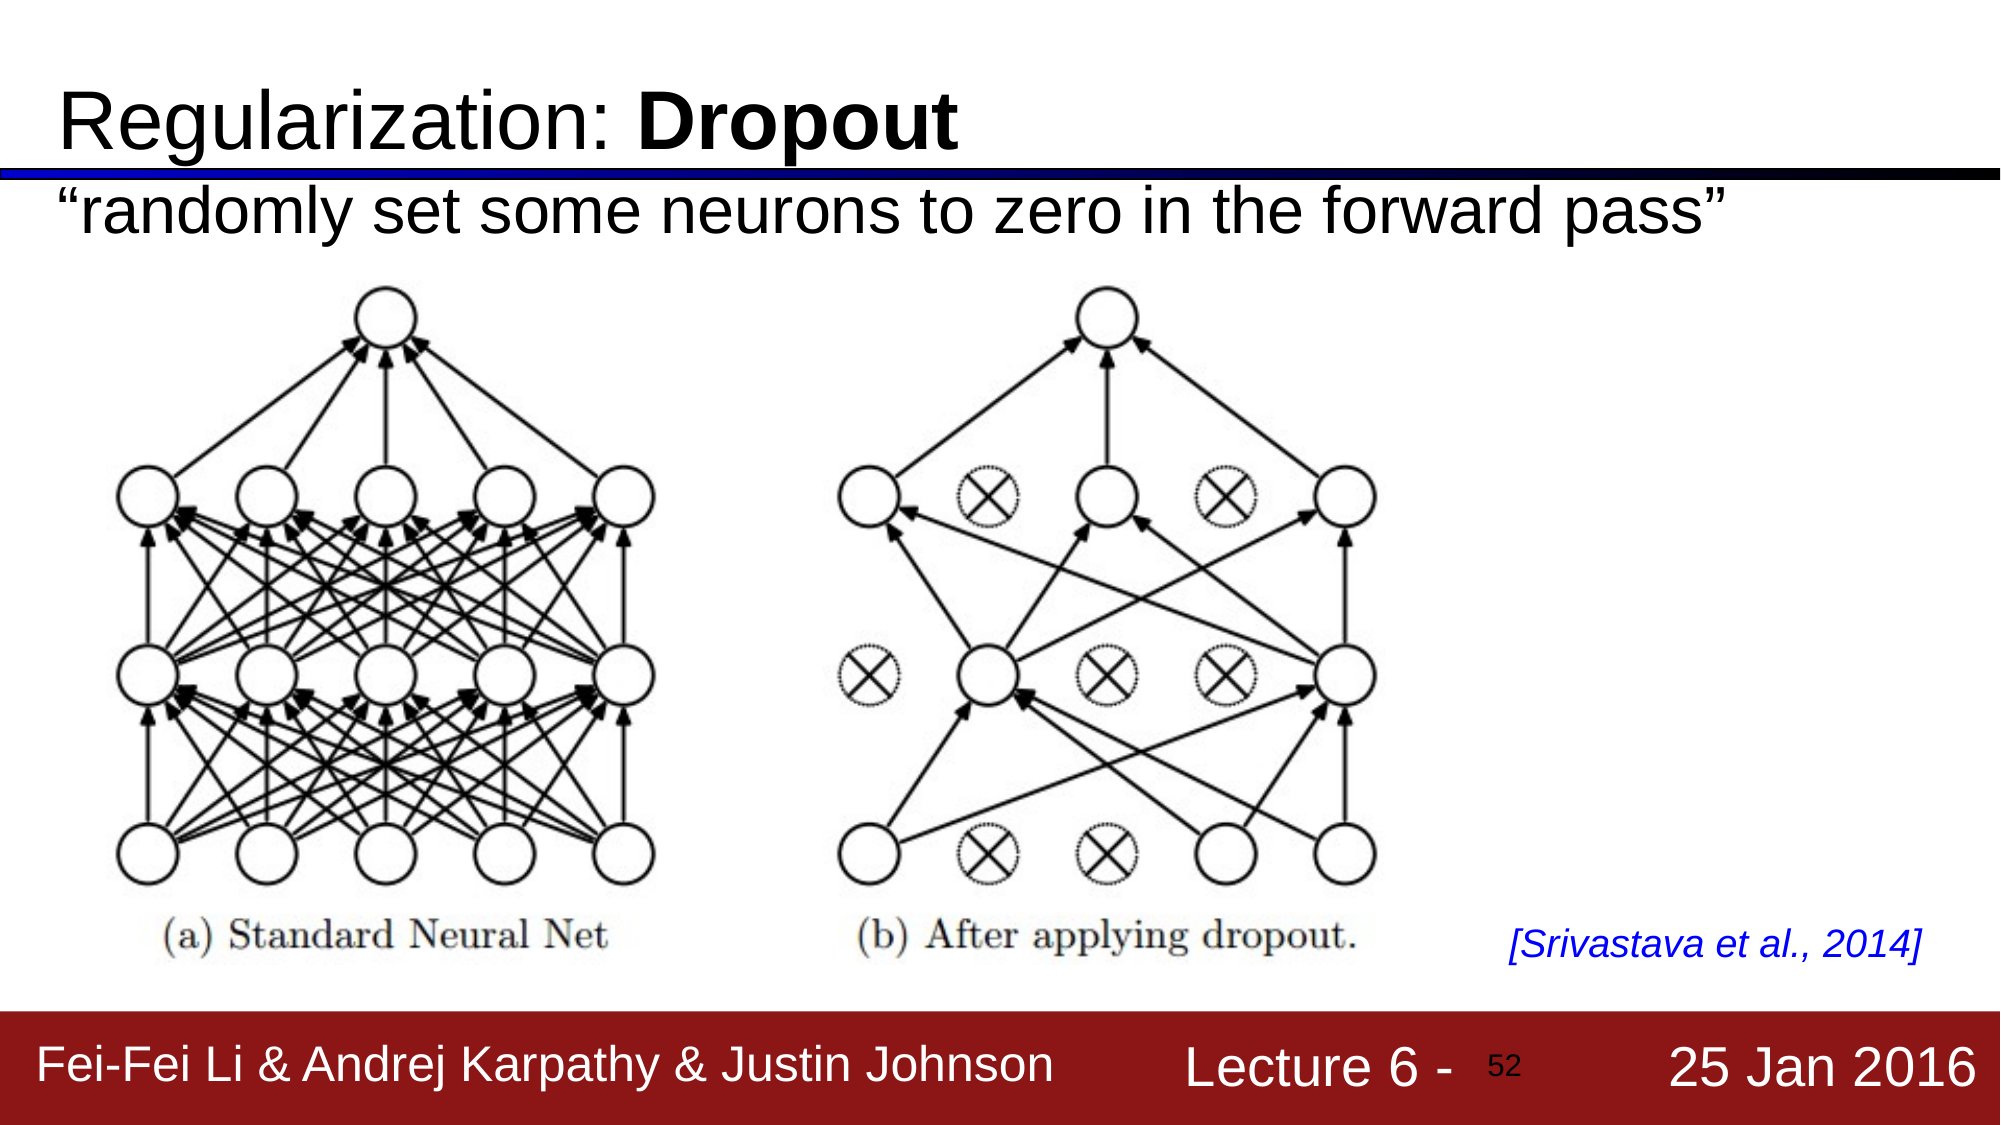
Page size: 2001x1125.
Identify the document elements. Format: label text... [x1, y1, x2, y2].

slide_number 52 [1422, 1020, 1543, 1108]
text_box [Srivastava et al., 2014] [1489, 898, 1954, 985]
picture [106, 280, 1387, 965]
text_box Regularization: Dropout “randomly set some neurons to zero in the forward pass” [37, 46, 1977, 300]
